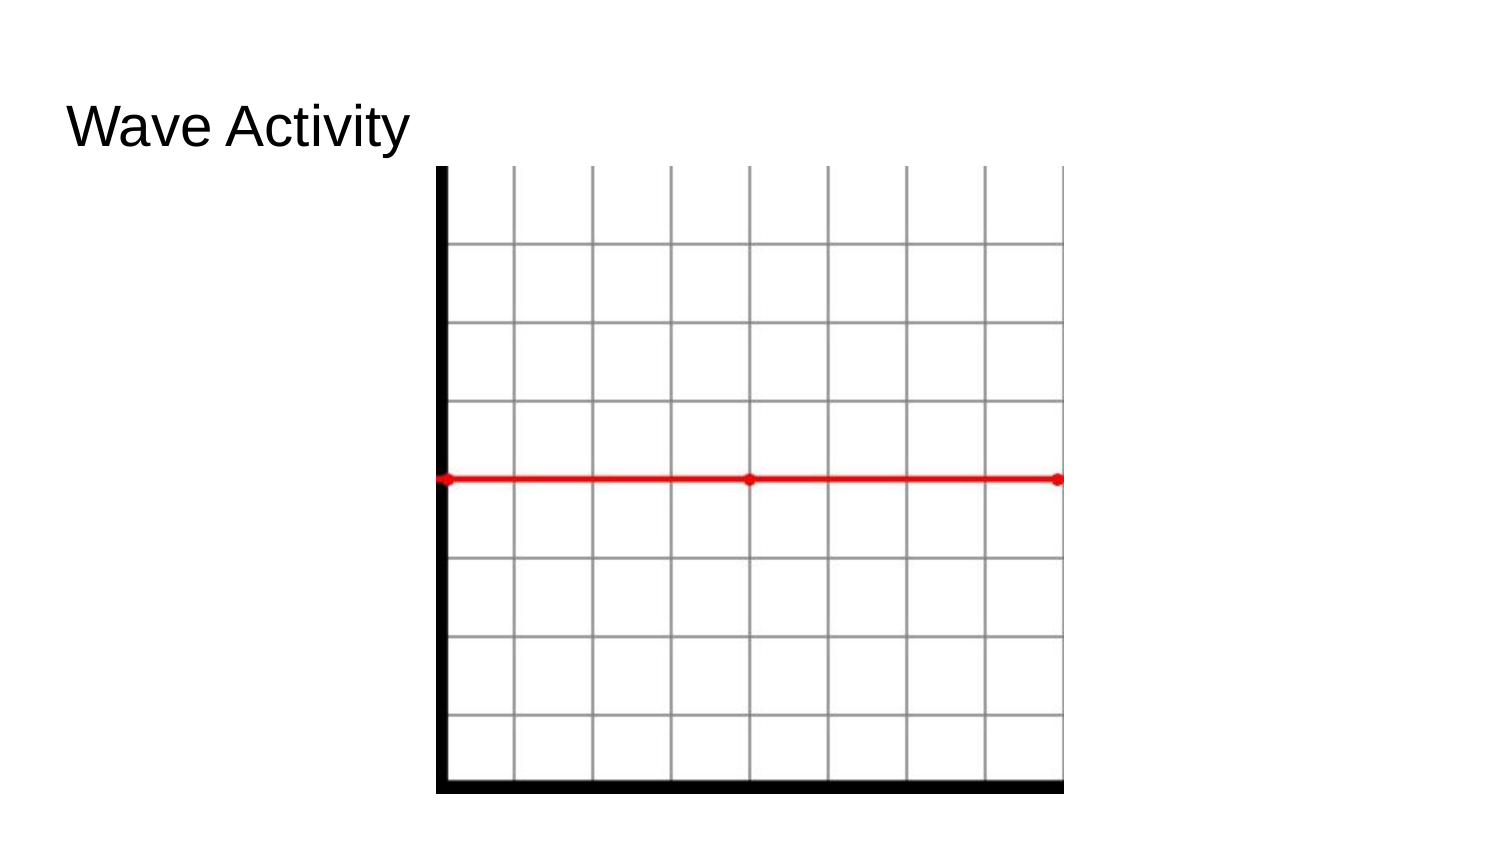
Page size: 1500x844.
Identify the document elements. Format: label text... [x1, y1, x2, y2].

title Wave Activity [51, 72, 1449, 167]
picture [436, 166, 1064, 794]
